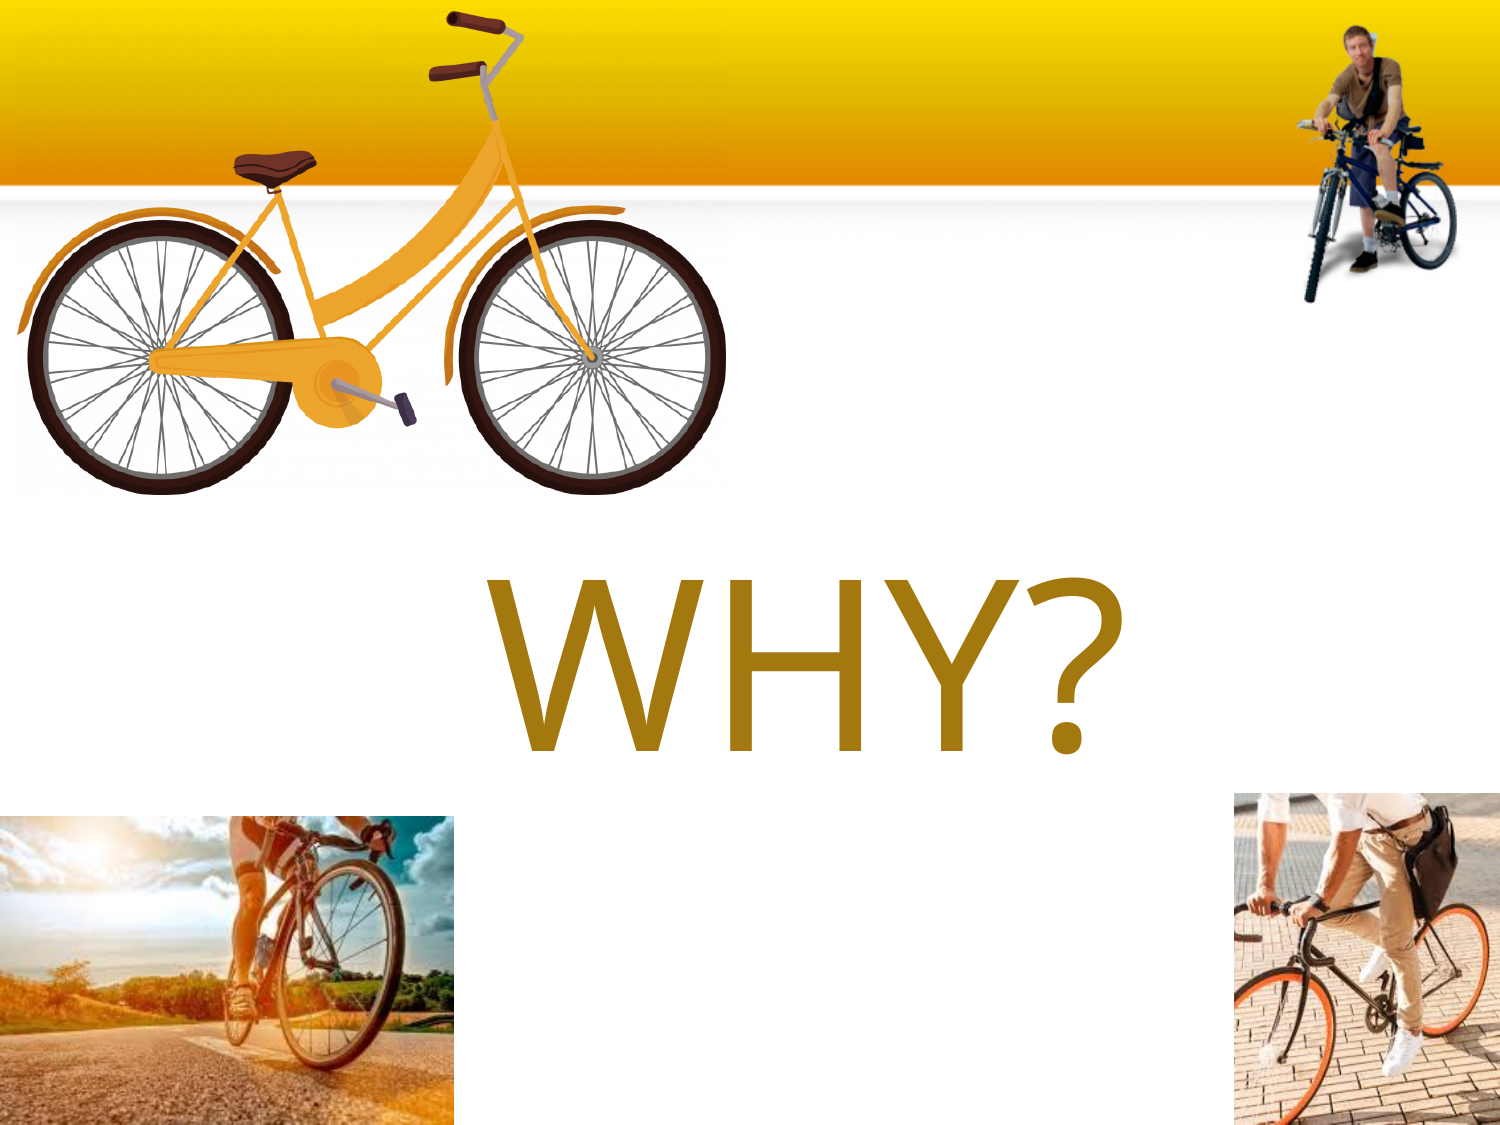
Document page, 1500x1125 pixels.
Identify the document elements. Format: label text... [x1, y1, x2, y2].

picture [0, 0, 1500, 1125]
title WHY? [206, 596, 1407, 714]
